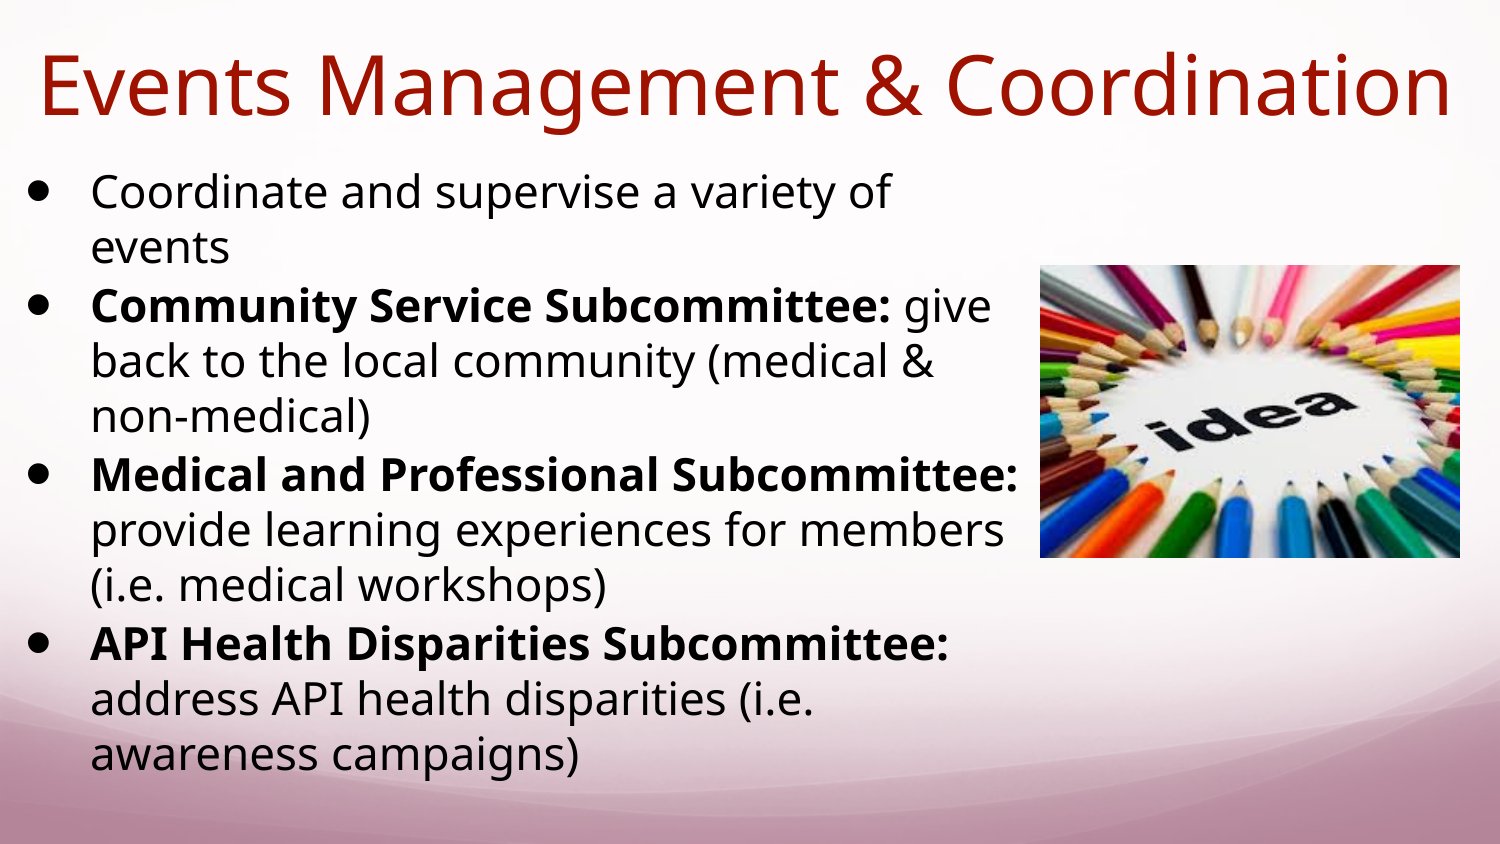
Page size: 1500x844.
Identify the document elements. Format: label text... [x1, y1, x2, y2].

title Events Management & Coordination [0, 6, 1500, 148]
picture [1039, 264, 1461, 558]
list Coordinate and supervise a variety of events Community Service Subcommittee: give back to the local community (medical & non-medical) Medical and Professional Subcommittee: provide learning experiences for members (i.e. medical workshops) API Health Disparities Subcommittee: address API health disparities (i.e. awareness campaigns) [0, 147, 1041, 844]
